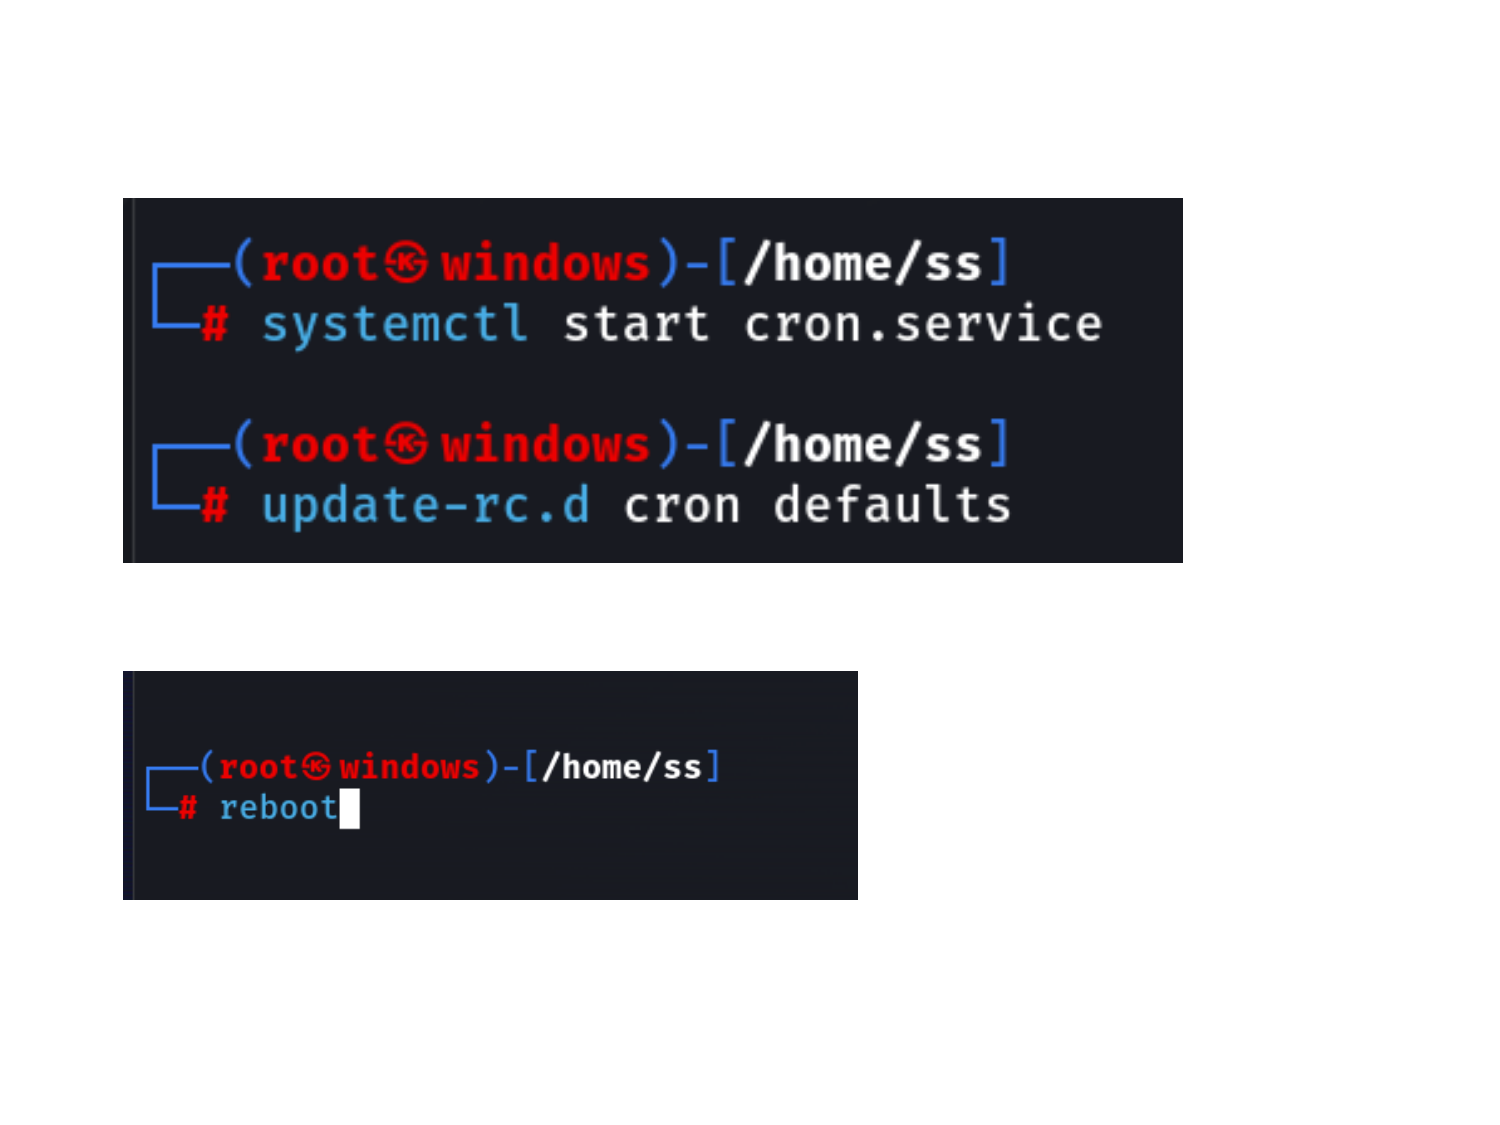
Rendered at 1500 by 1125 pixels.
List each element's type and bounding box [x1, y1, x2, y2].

picture [123, 671, 858, 900]
picture [123, 198, 1183, 563]
